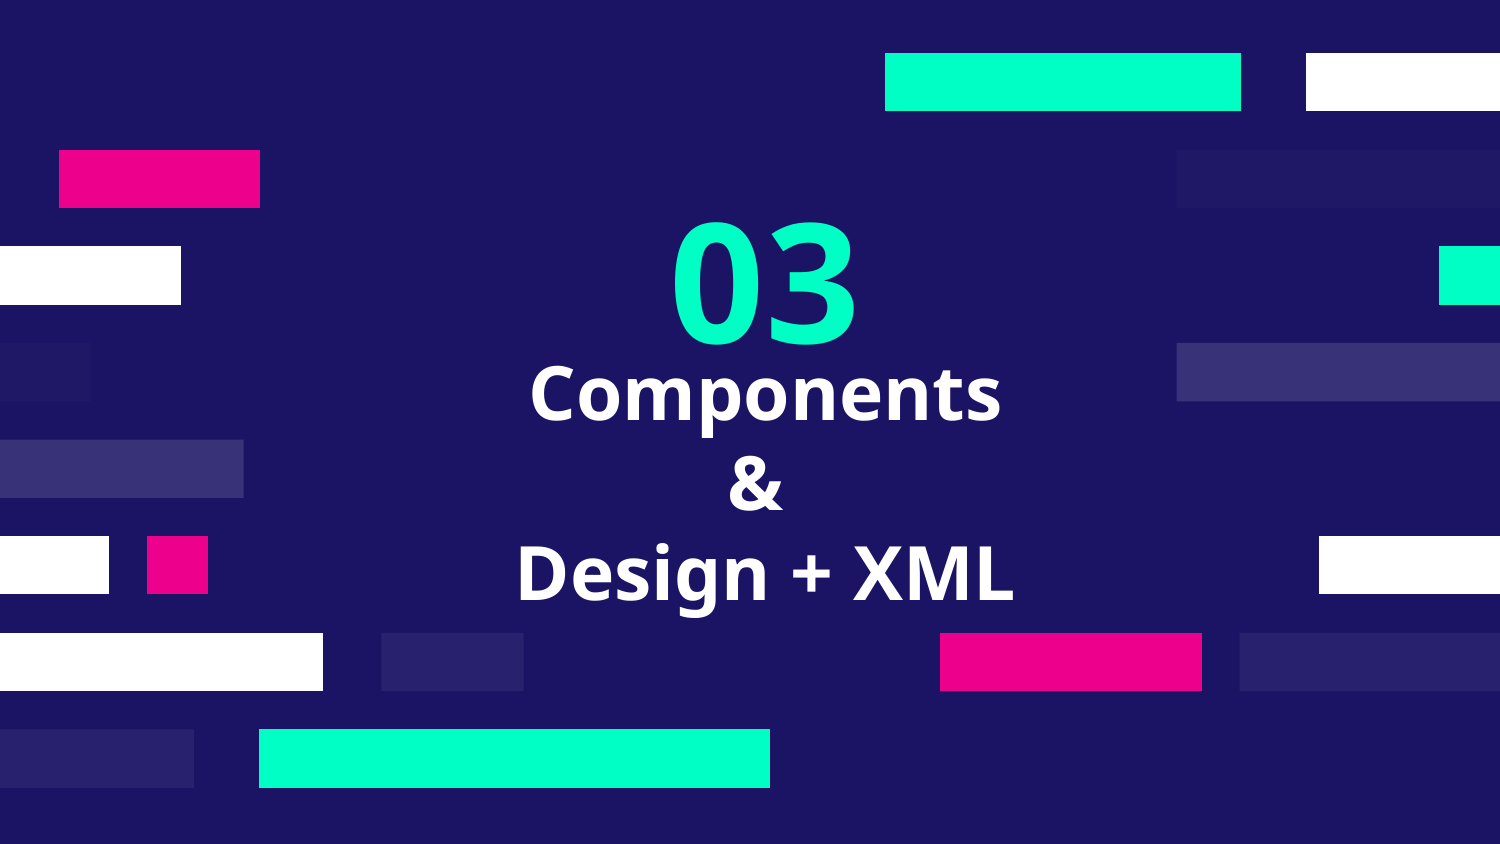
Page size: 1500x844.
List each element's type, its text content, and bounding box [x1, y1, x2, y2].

title Components & Design + XML [74, 443, 1457, 517]
title 03 [74, 296, 1457, 377]
